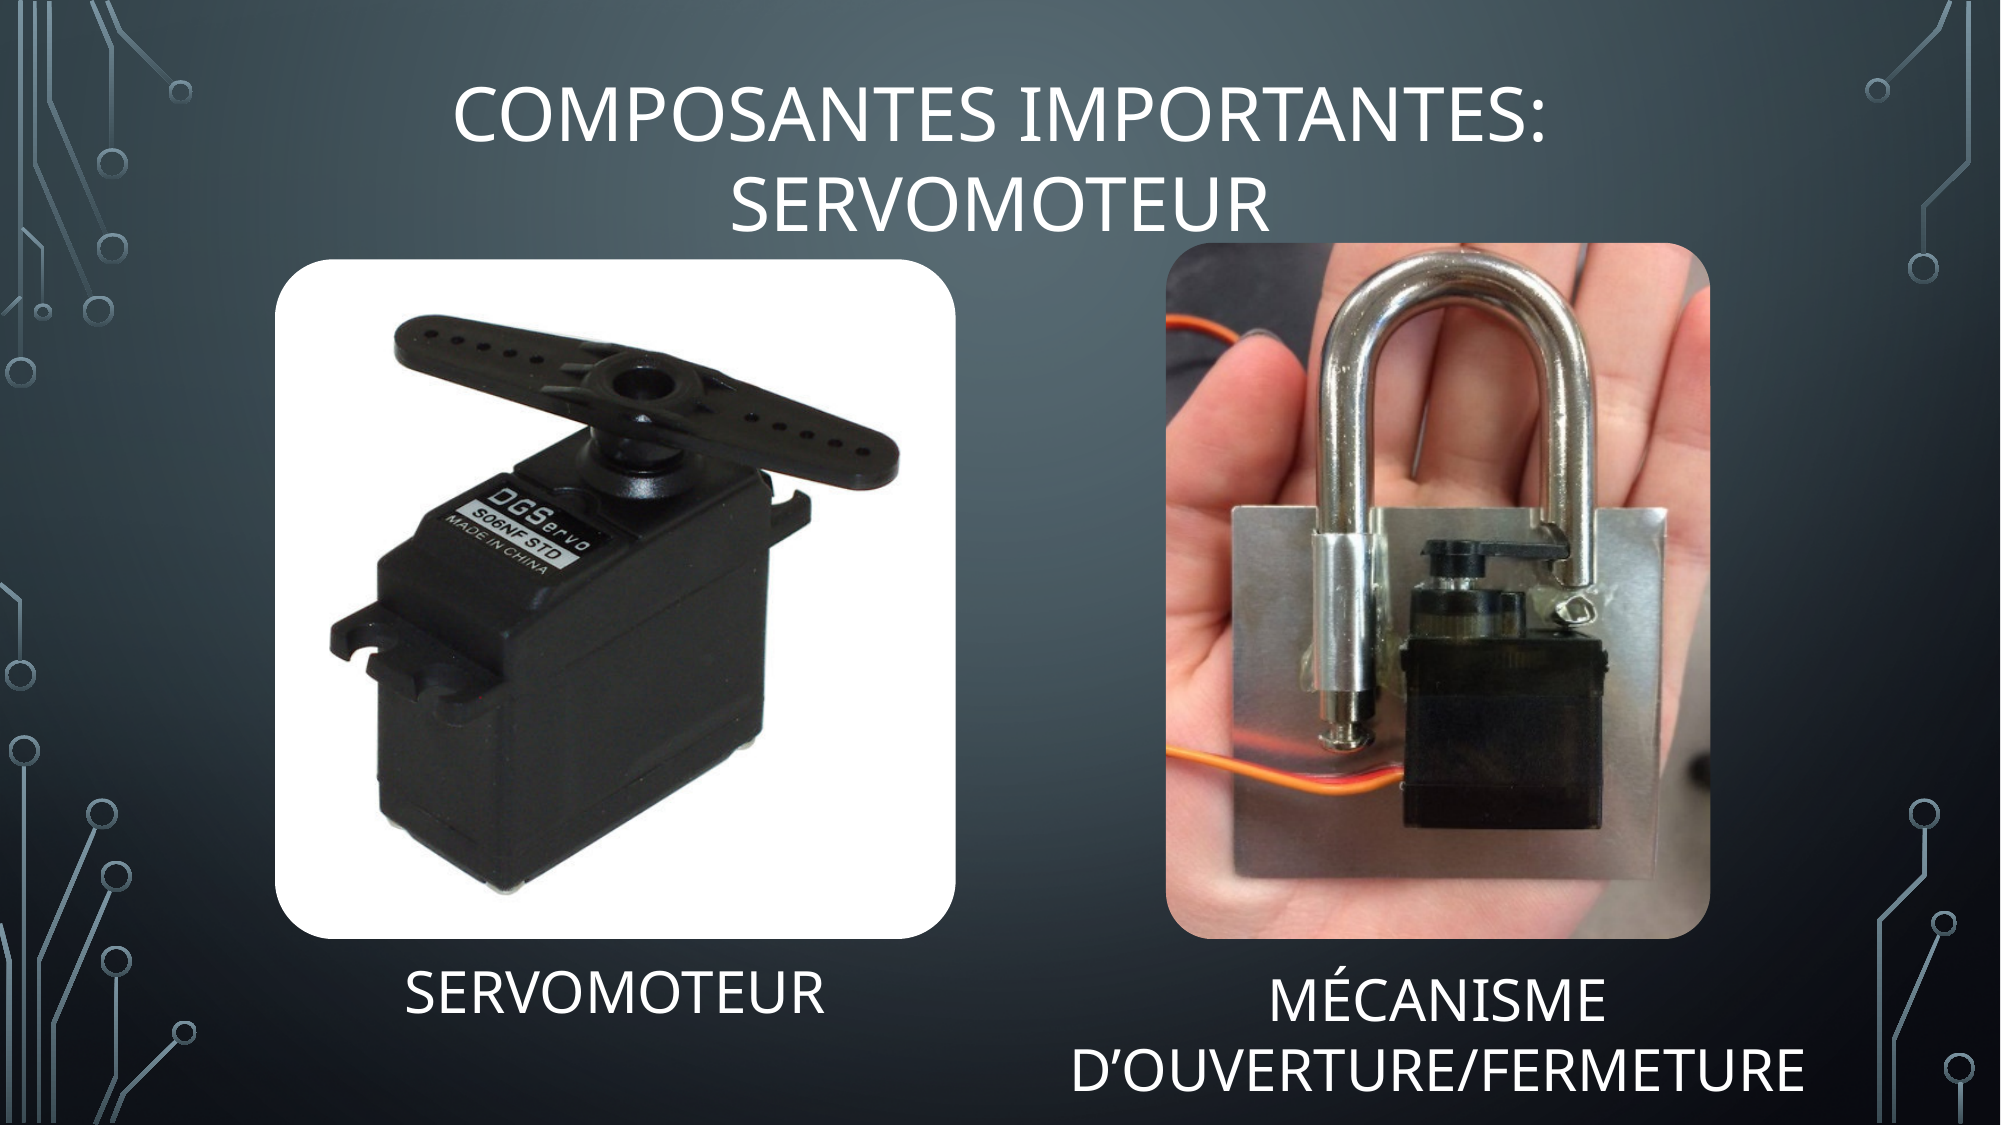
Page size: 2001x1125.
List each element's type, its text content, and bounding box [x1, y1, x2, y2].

text_box COMPOSANTES IMPORTANTES: SERVOMOTEUR [161, 58, 1839, 254]
text_box SERVOMOTEUR [251, 947, 979, 1033]
picture [274, 259, 956, 940]
text_box MÉCANISME D’OUVERTURE/FERMETURE [1038, 955, 1838, 1111]
picture [1165, 242, 1711, 940]
